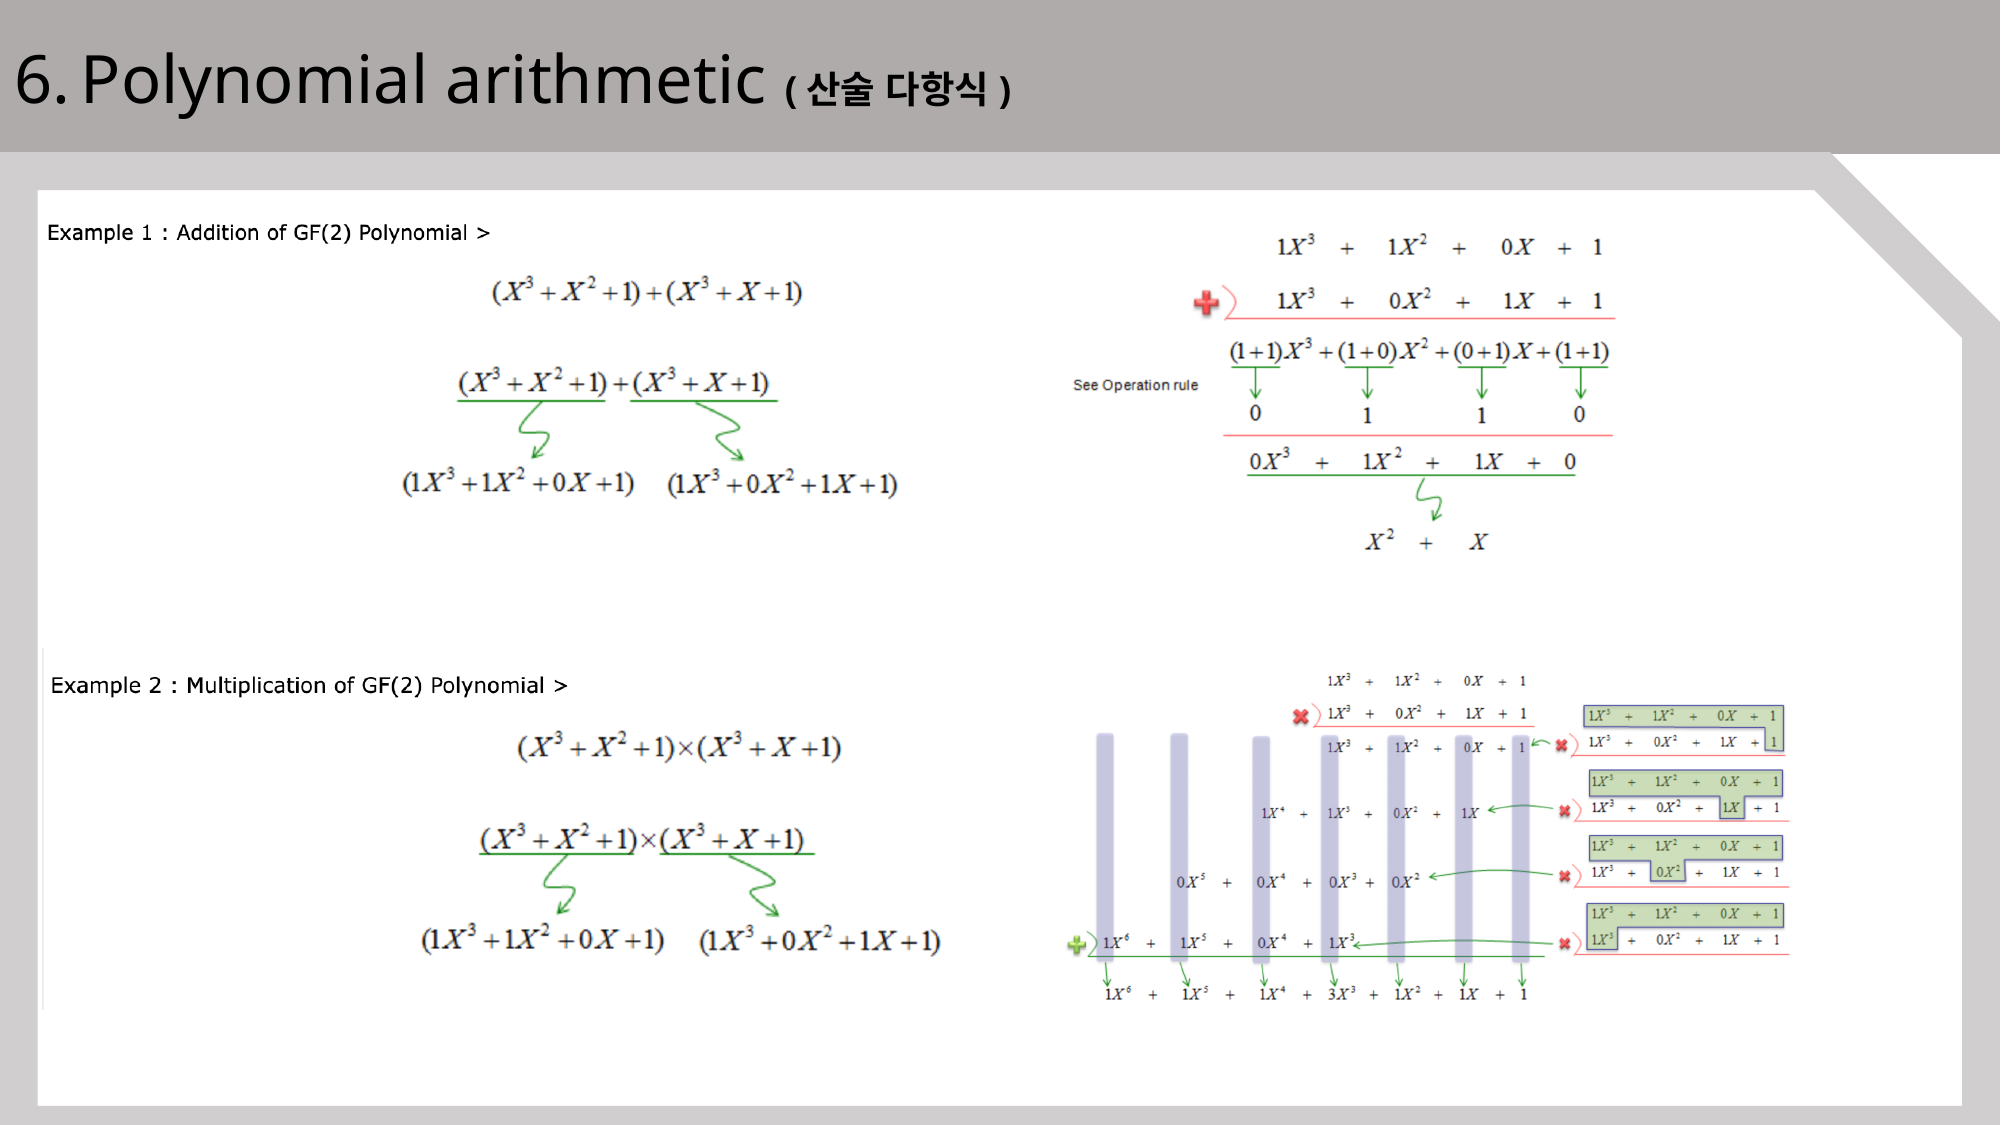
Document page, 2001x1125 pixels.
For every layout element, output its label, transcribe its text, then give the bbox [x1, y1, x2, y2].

text_box 6. Polynomial arithmetic (산술 다항식) [0, 0, 2000, 154]
picture [42, 640, 1832, 1010]
picture [42, 203, 1772, 586]
text_box [17, 170, 1983, 1125]
